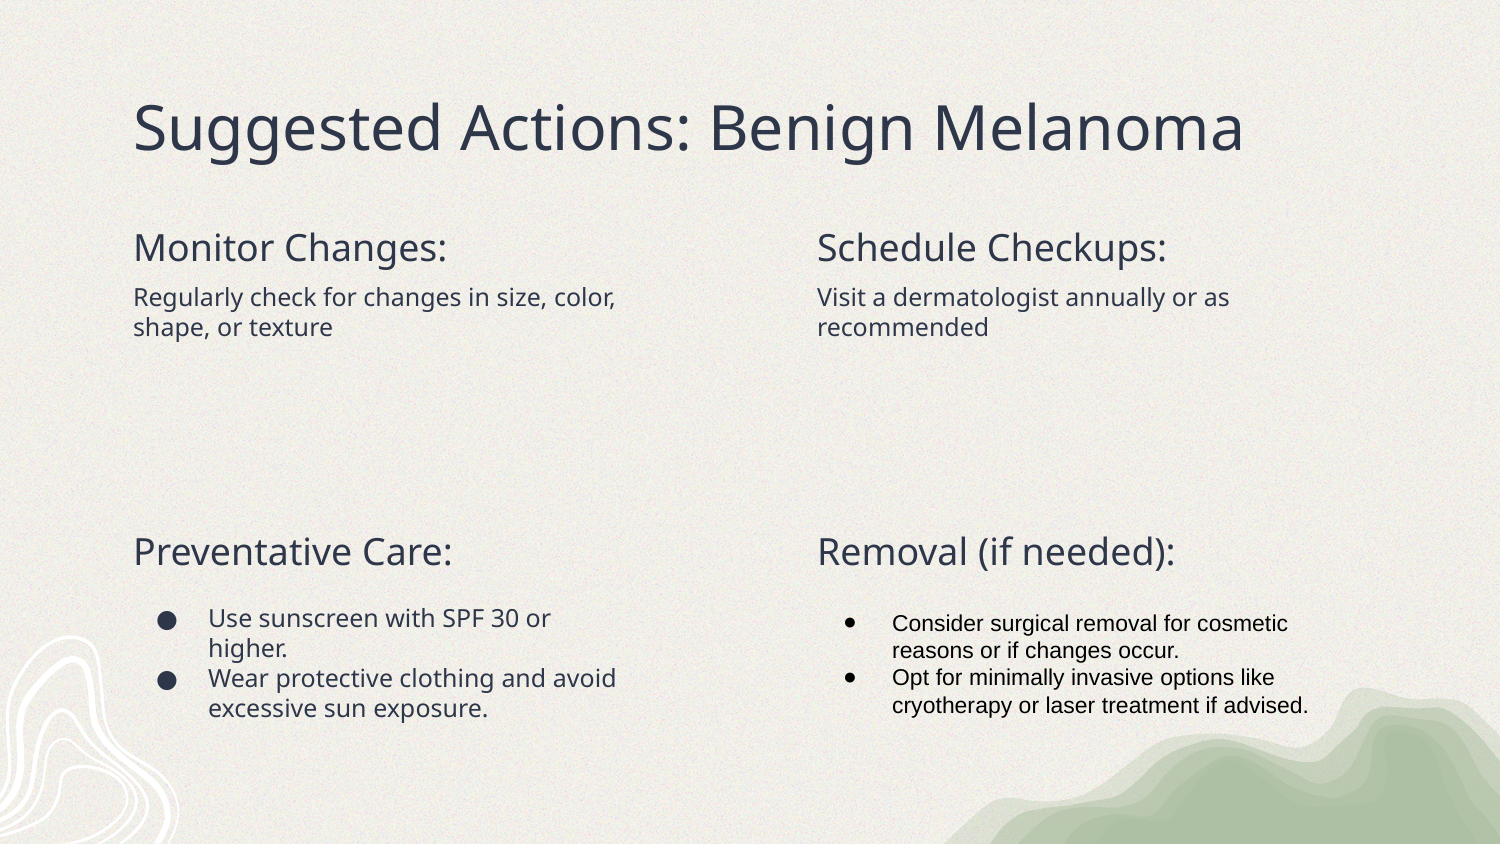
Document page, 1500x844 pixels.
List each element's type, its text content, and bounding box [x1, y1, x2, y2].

title Suggested Actions: Benign Melanoma [118, 72, 1382, 167]
subtitle Removal (if needed): [802, 526, 1337, 588]
subtitle Consider surgical removal for cosmetic reasons or if changes occur. Opt for minimally invasive options like cryotherapy or laser treatment if advised. [802, 593, 1337, 741]
subtitle Visit a dermatologist annually or as recommended [802, 285, 1337, 485]
subtitle Regularly check for changes in size, color, shape, or texture [118, 285, 653, 361]
subtitle Use sunscreen with SPF 30 or higher. Wear protective clothing and avoid excessive sun exposure. [118, 587, 653, 746]
subtitle Monitor Changes: [118, 222, 653, 285]
subtitle Schedule Checkups: [802, 222, 1337, 285]
subtitle Preventative Care: [118, 526, 653, 587]
